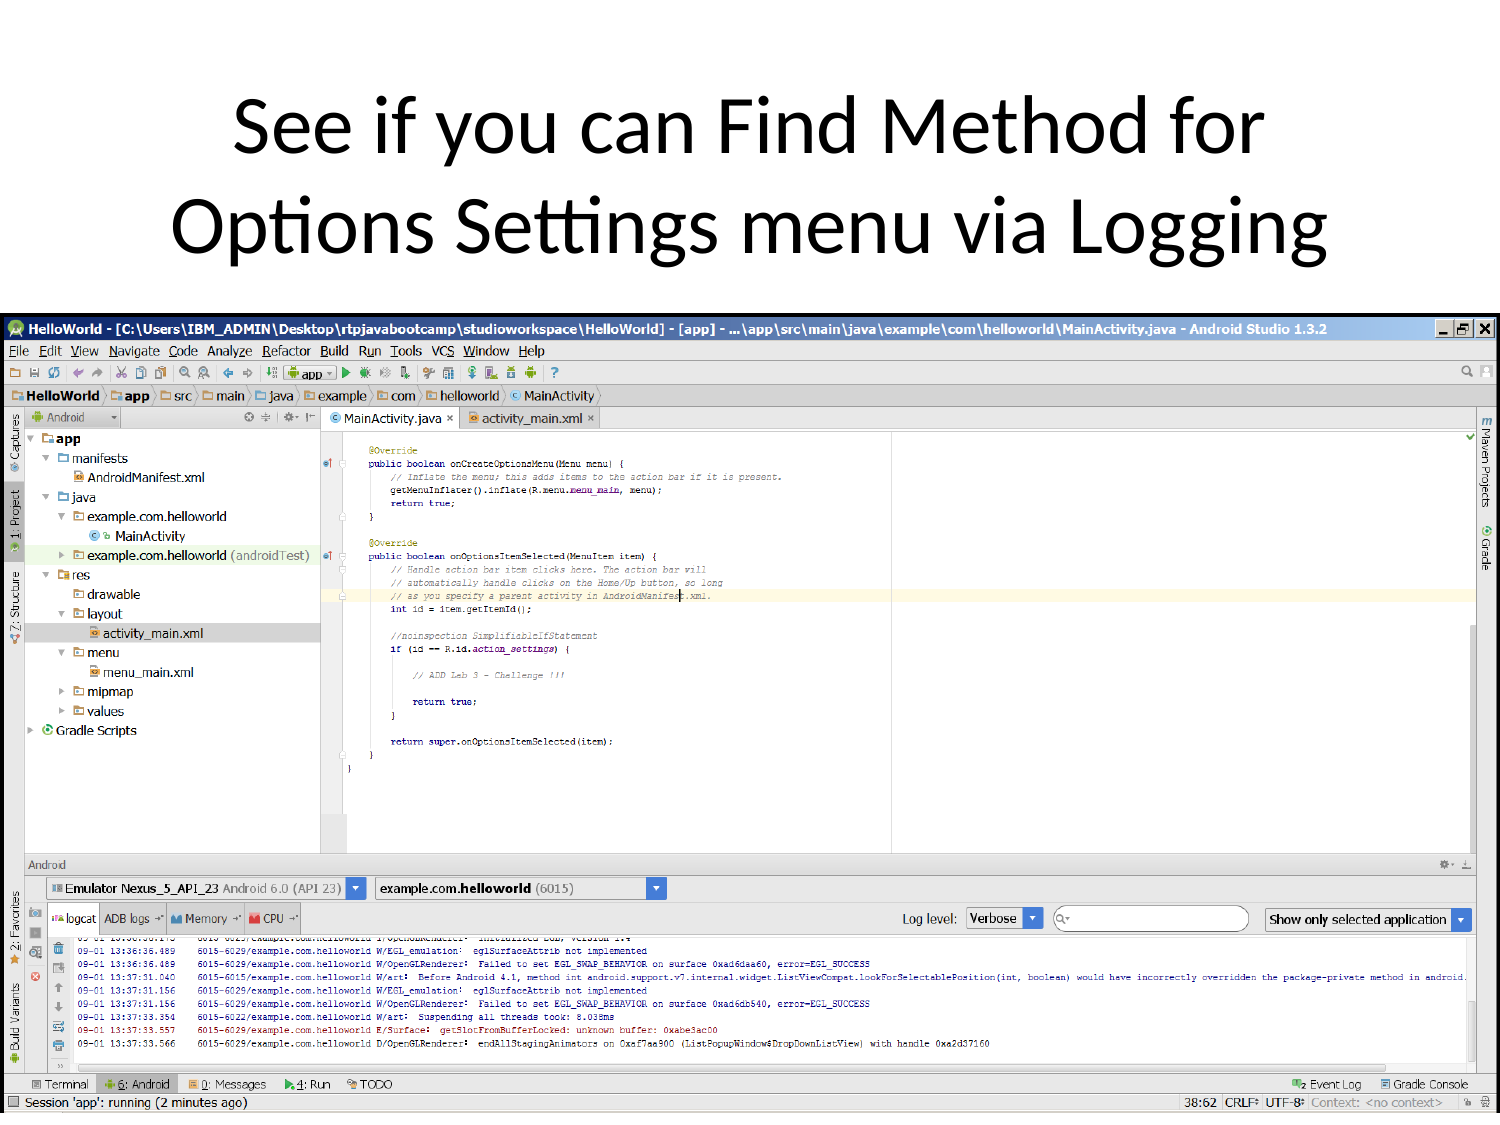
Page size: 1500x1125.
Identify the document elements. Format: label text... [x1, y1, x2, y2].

picture [0, 313, 1500, 1113]
text_box See if you can Find Method for Options Settings menu via Logging [112, 62, 1388, 304]
